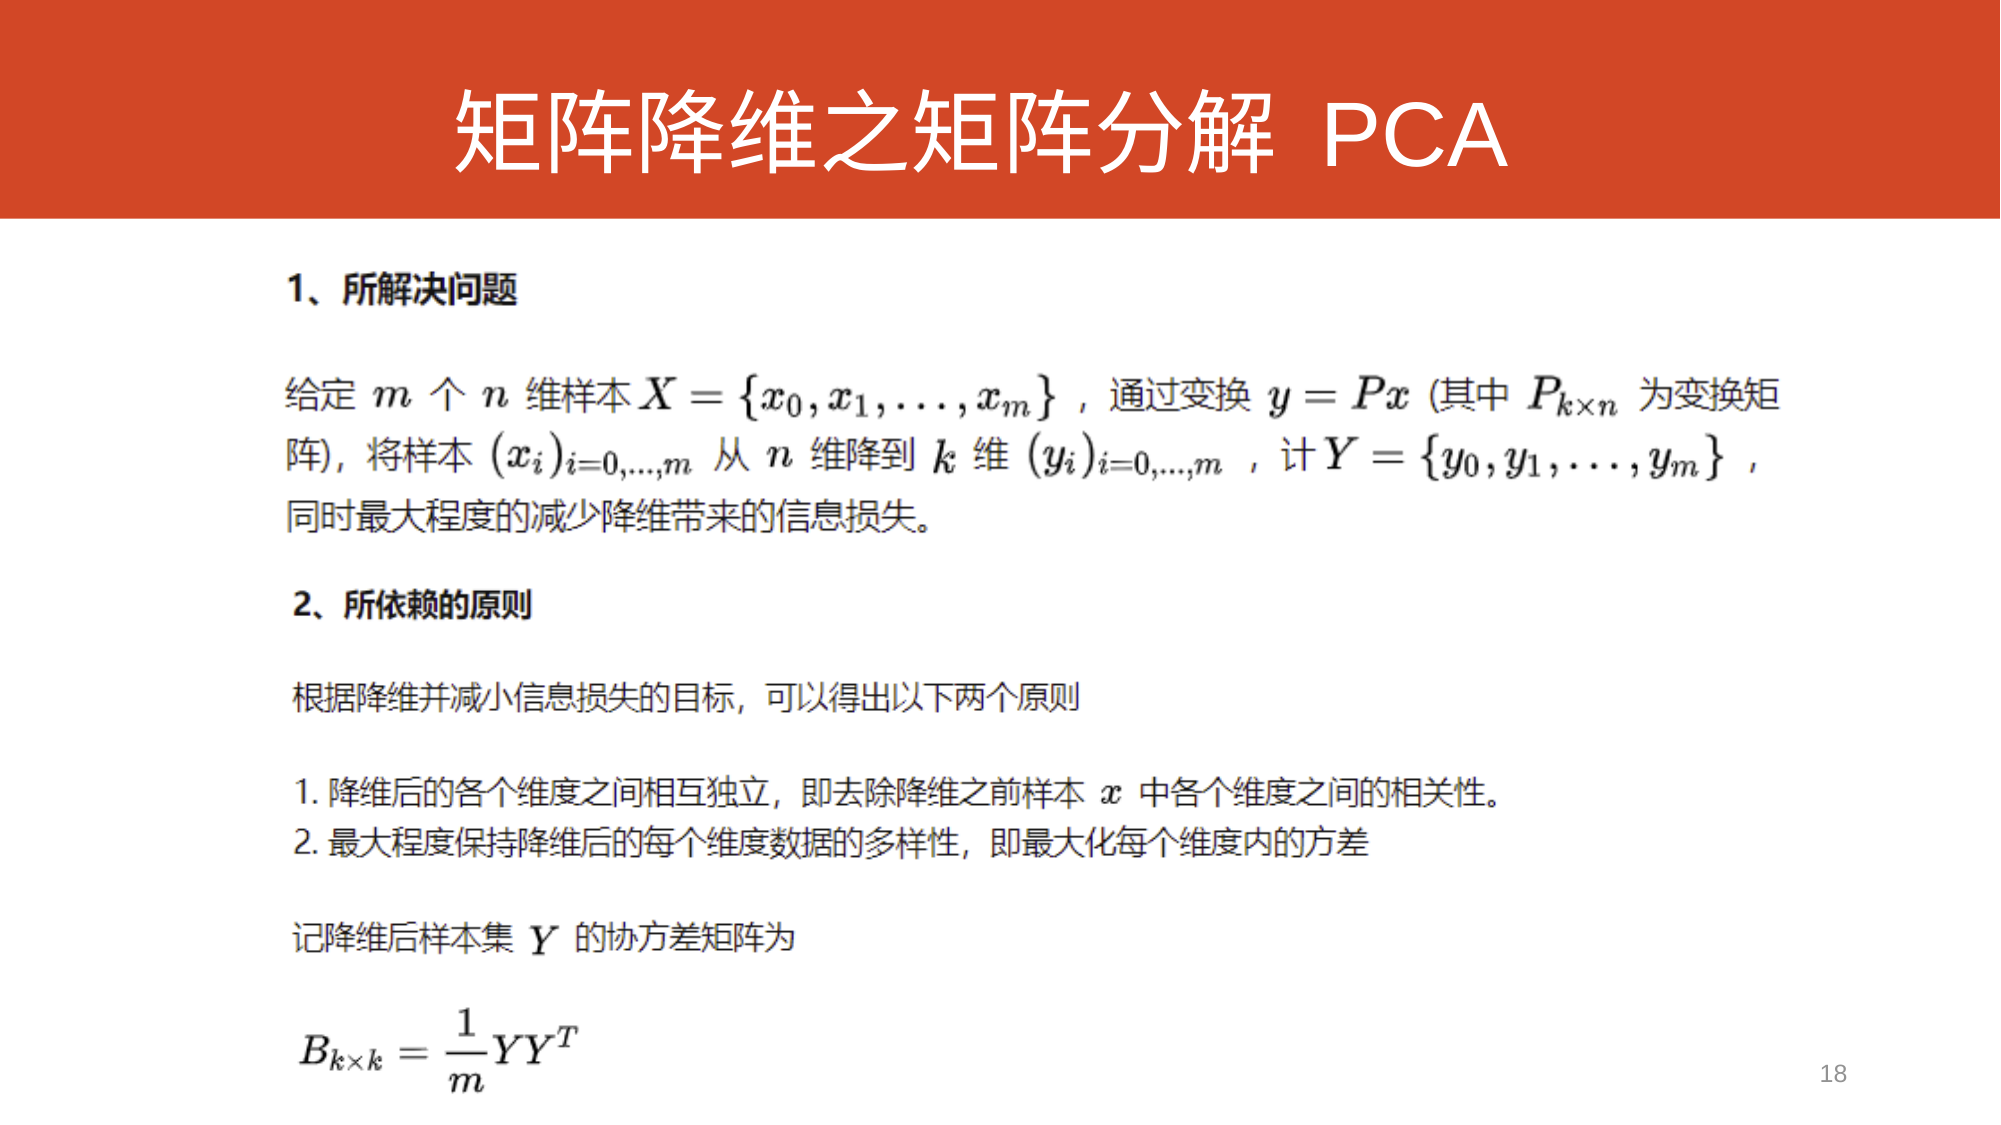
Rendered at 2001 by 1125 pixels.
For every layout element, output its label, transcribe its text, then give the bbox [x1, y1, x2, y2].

title 矩阵降维之矩阵分解 PCA [99, 39, 1863, 193]
picture [264, 256, 1805, 563]
slide_number 18 [1528, 1042, 1863, 1103]
picture [273, 582, 1528, 1103]
